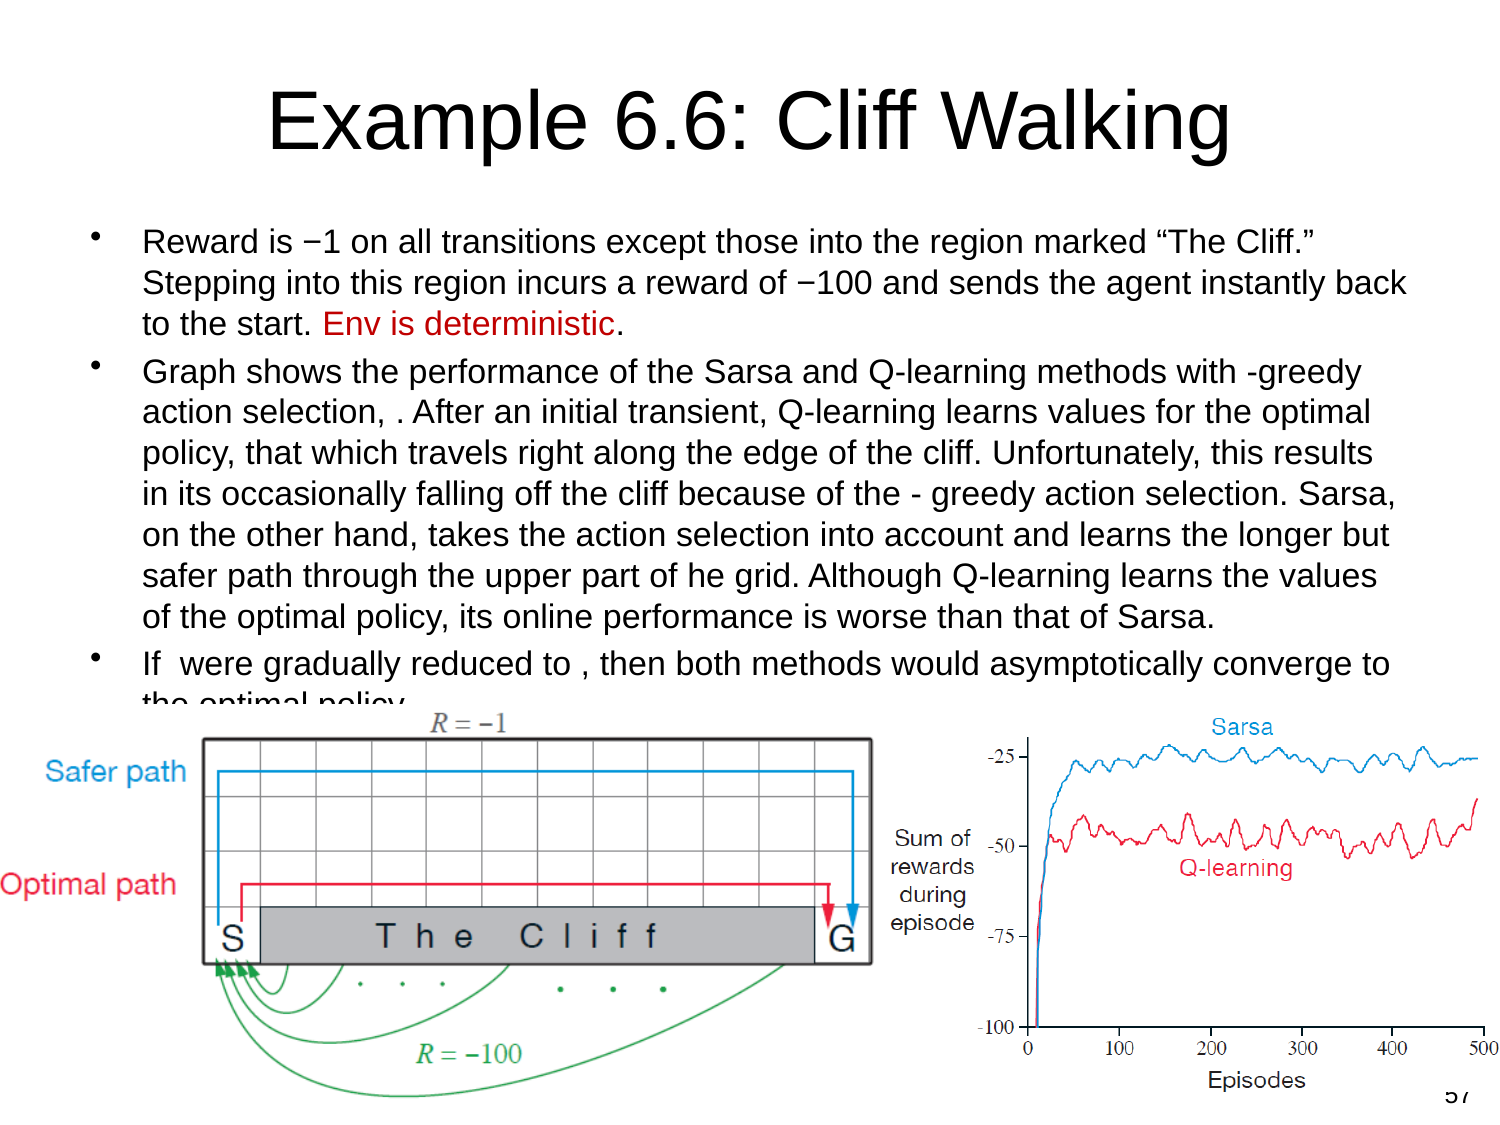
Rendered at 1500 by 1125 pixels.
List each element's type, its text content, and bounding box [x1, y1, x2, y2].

picture [882, 704, 1499, 1092]
title Example 6.6: Cliff Walking [74, 44, 1426, 188]
picture [0, 704, 876, 1101]
slide_number 57 [1137, 1101, 1488, 1112]
